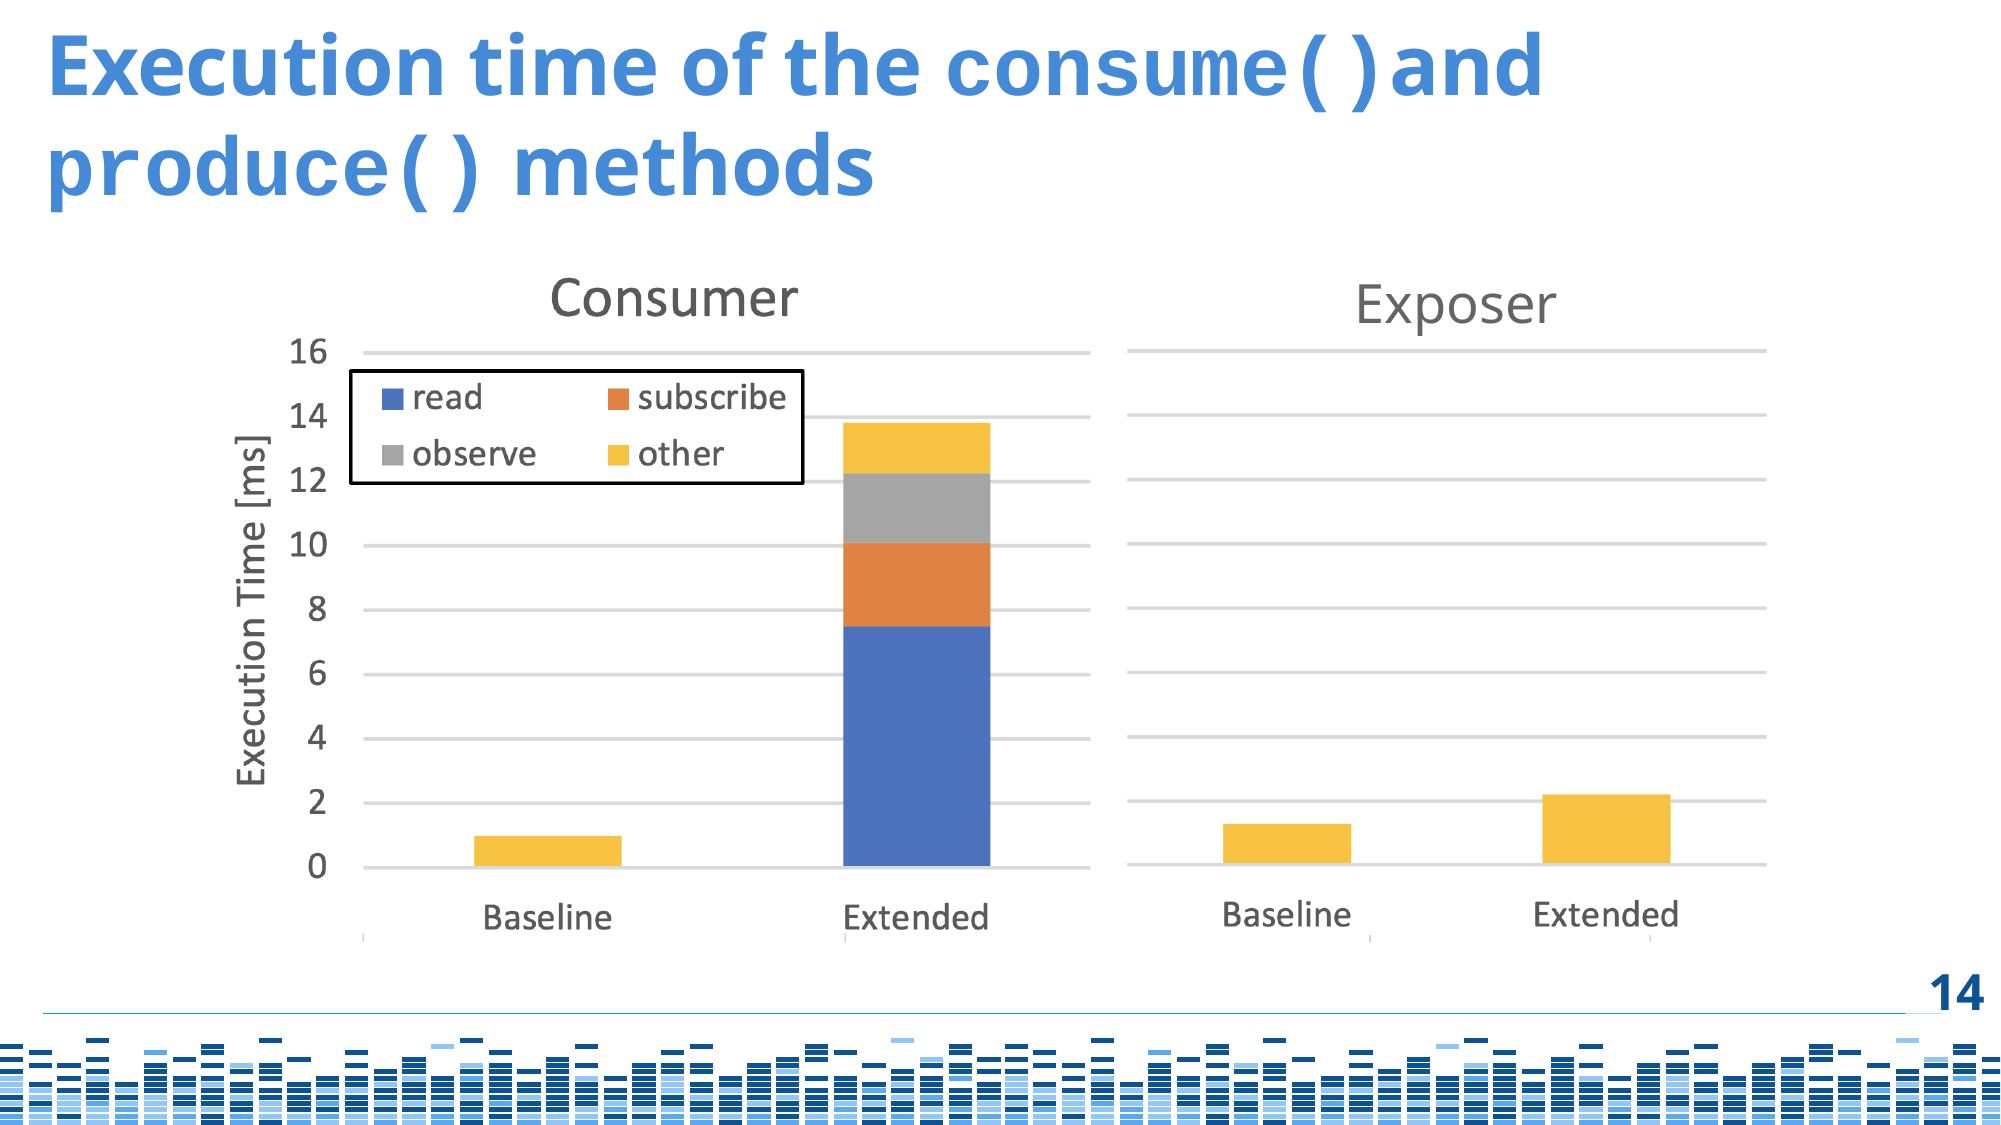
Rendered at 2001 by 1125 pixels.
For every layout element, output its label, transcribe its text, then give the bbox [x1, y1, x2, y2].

text_box 14 [1905, 961, 2000, 1019]
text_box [215, 233, 1785, 942]
title Execution time of the consume()and produce() methods [42, 9, 1970, 213]
